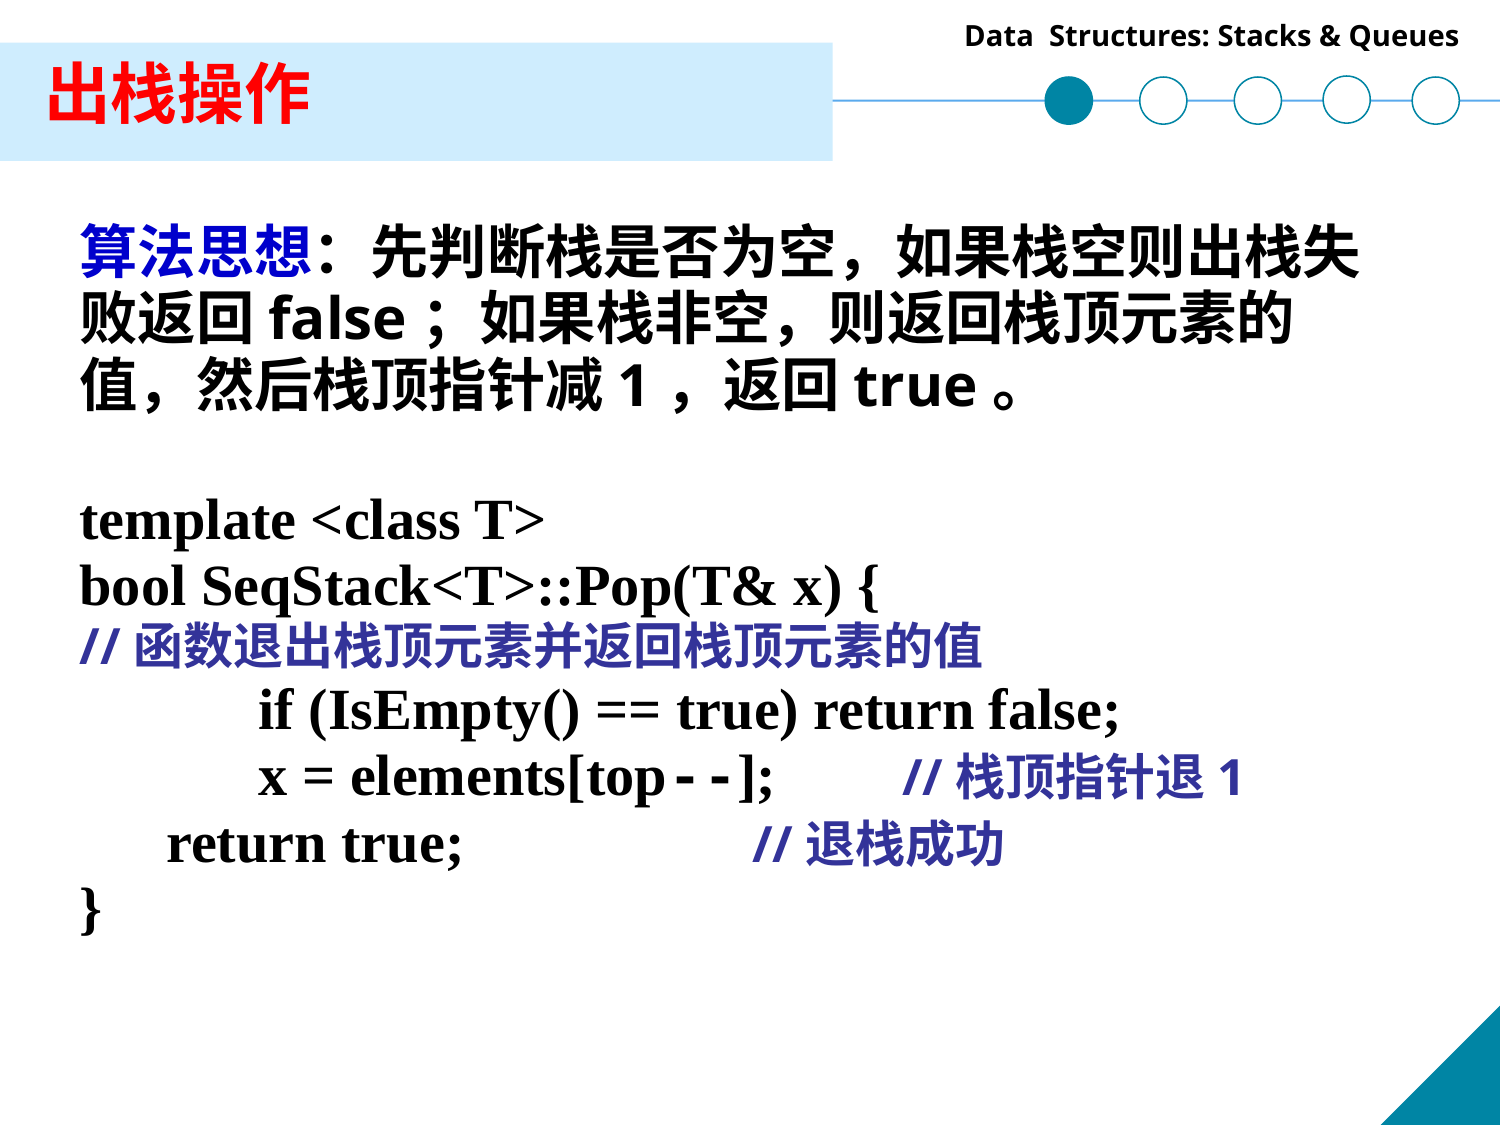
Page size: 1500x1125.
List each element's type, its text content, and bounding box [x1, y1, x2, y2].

text_box [1234, 77, 1282, 125]
text_box 算法思想：先判断栈是否为空，如果栈空则出栈失败返回false；如果栈非空，则返回栈顶元素的值，然后栈顶指针减1，返回true。 template <class T> bool SeqStack<T>::Pop(T& x) { //函数退出栈顶元素并返回栈顶元素的值 if (IsEmpty() == true) return false; x = elements[top--]; //栈顶指针退1 return true; //退栈成功 } [64, 125, 1415, 1071]
text_box [1412, 77, 1460, 125]
text_box [1045, 77, 1093, 125]
text_box [1323, 76, 1371, 124]
title 出栈操作 [29, 43, 1308, 161]
text_box [1139, 77, 1187, 125]
